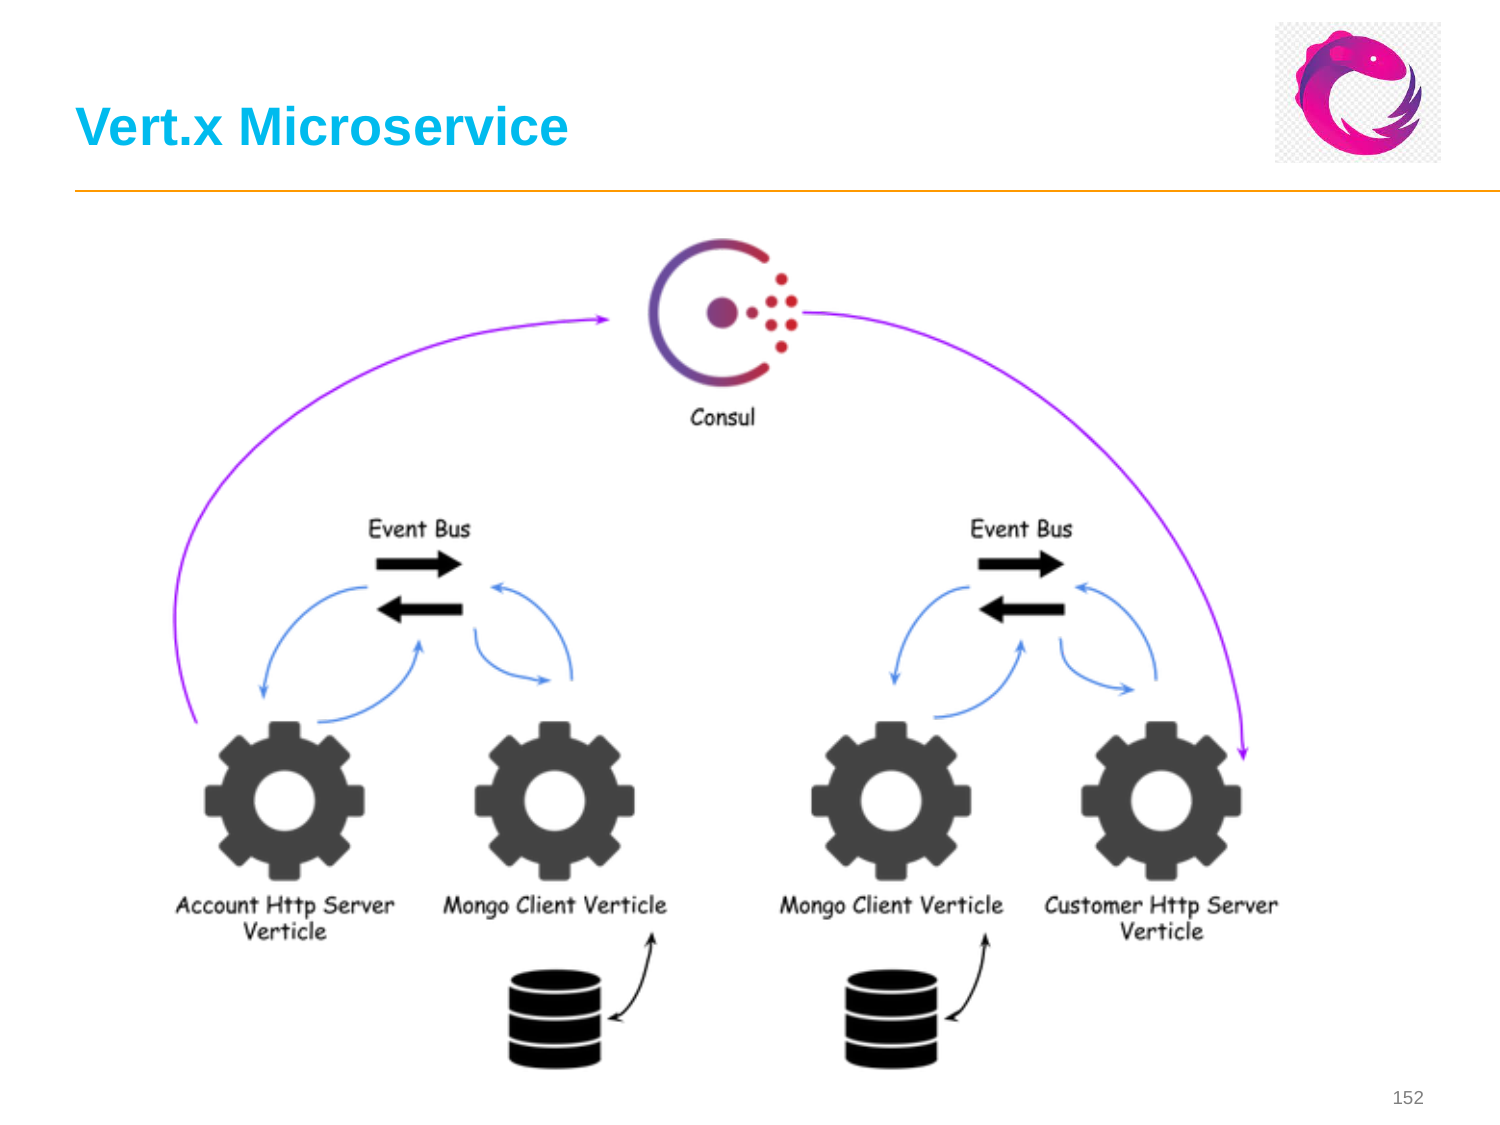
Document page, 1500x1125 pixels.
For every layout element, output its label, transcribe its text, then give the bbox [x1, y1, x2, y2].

picture [1275, 22, 1441, 163]
picture [149, 212, 1297, 1073]
title Vert.x Microservice [75, 27, 1422, 157]
